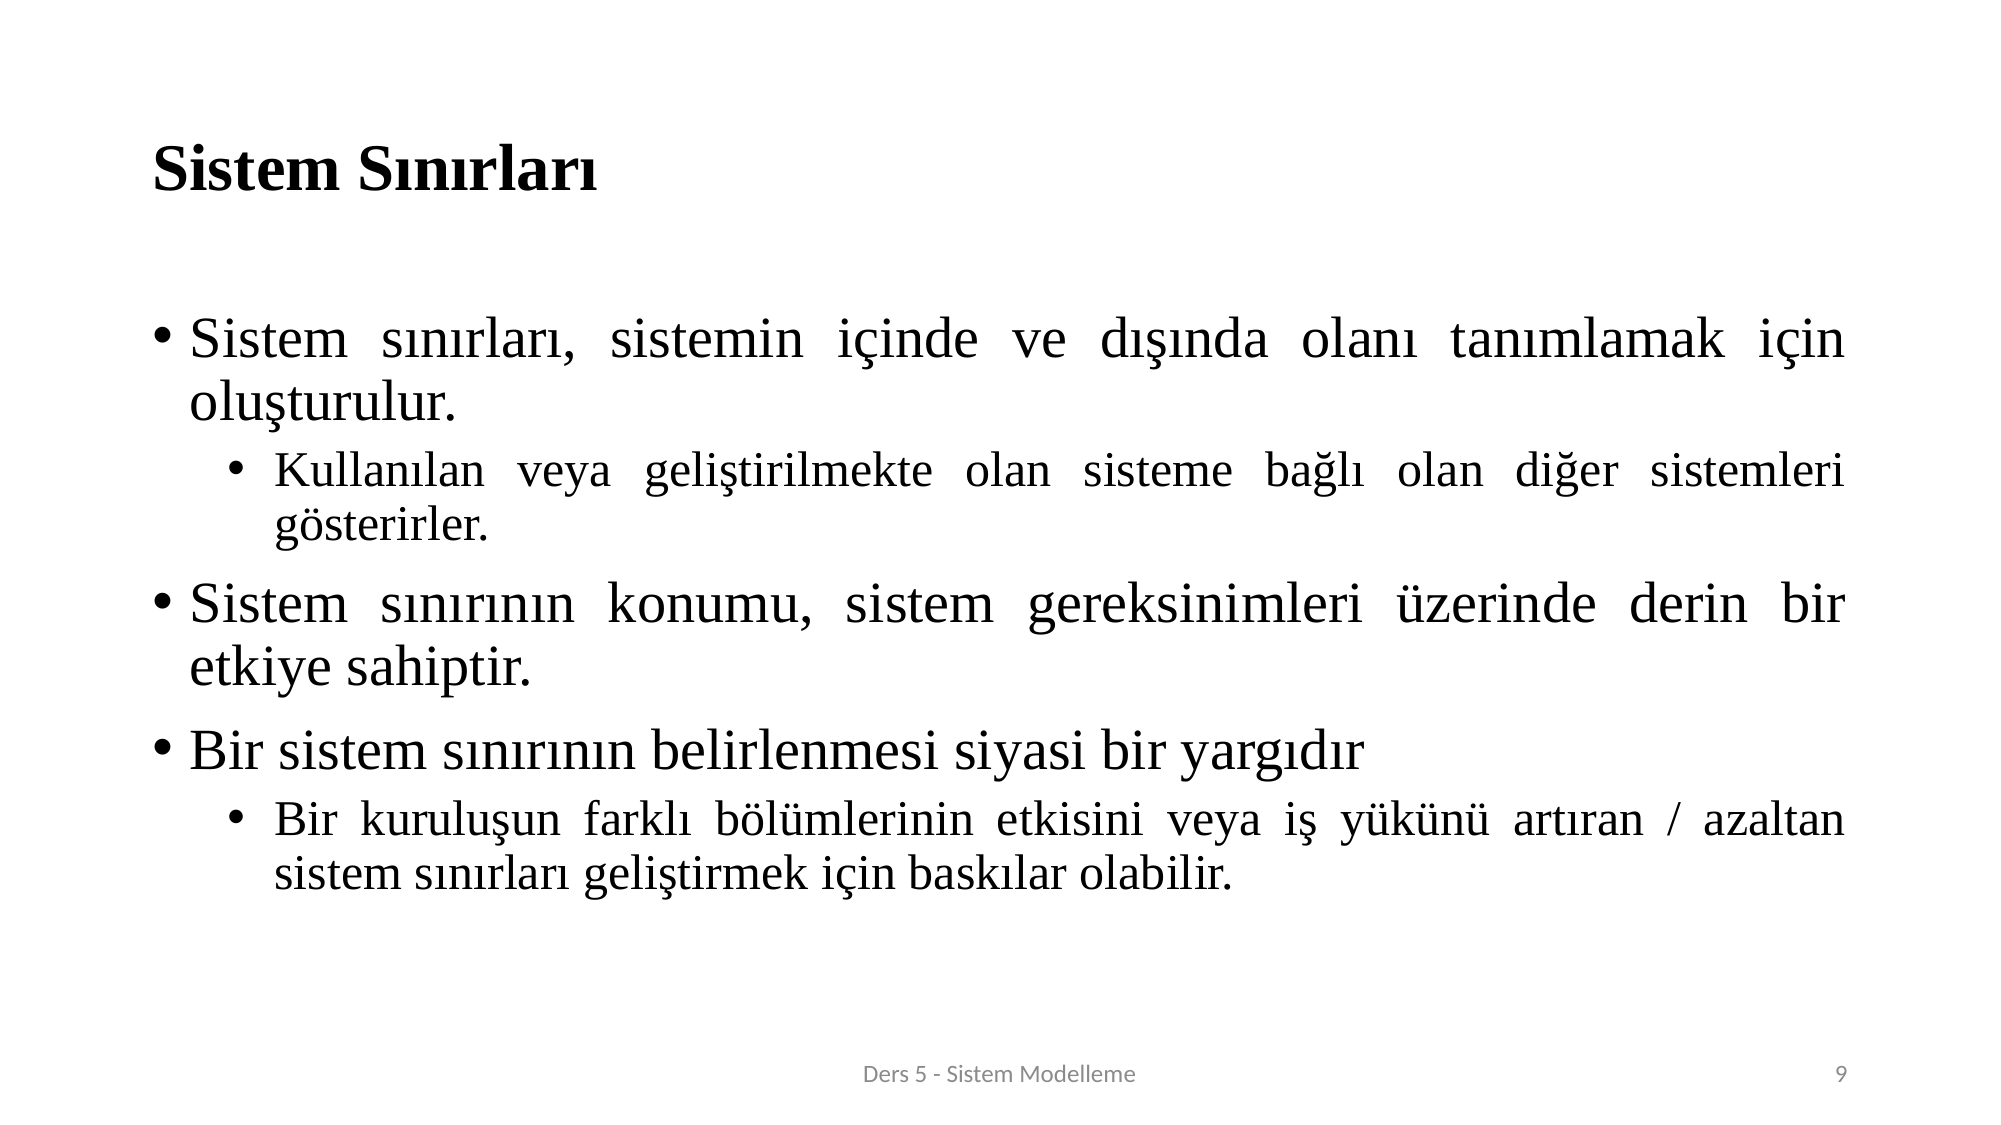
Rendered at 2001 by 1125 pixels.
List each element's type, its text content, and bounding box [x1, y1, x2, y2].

slide_number 9 [1412, 1042, 1863, 1103]
title Sistem Sınırları [137, 59, 1863, 278]
list Sistem sınırları, sistemin içinde ve dışında olanı tanımlamak için oluşturulur. Kullanılan veya geliştirilmekte olan sisteme bağlı olan diğer sistemleri gösterirler. Sistem sınırının konumu, sistem gereksinimleri üzerinde derin bir etkiye sahiptir. Bir sistem sınırının belirlenmesi siyasi bir yargıdır Bir kuruluşun farklı bölümlerinin etkisini veya iş yükünü artıran / azaltan sistem sınırları geliştirmek için baskılar olabilir. [137, 299, 1863, 1014]
footer Ders 5 - Sistem Modelleme [662, 1042, 1338, 1103]
